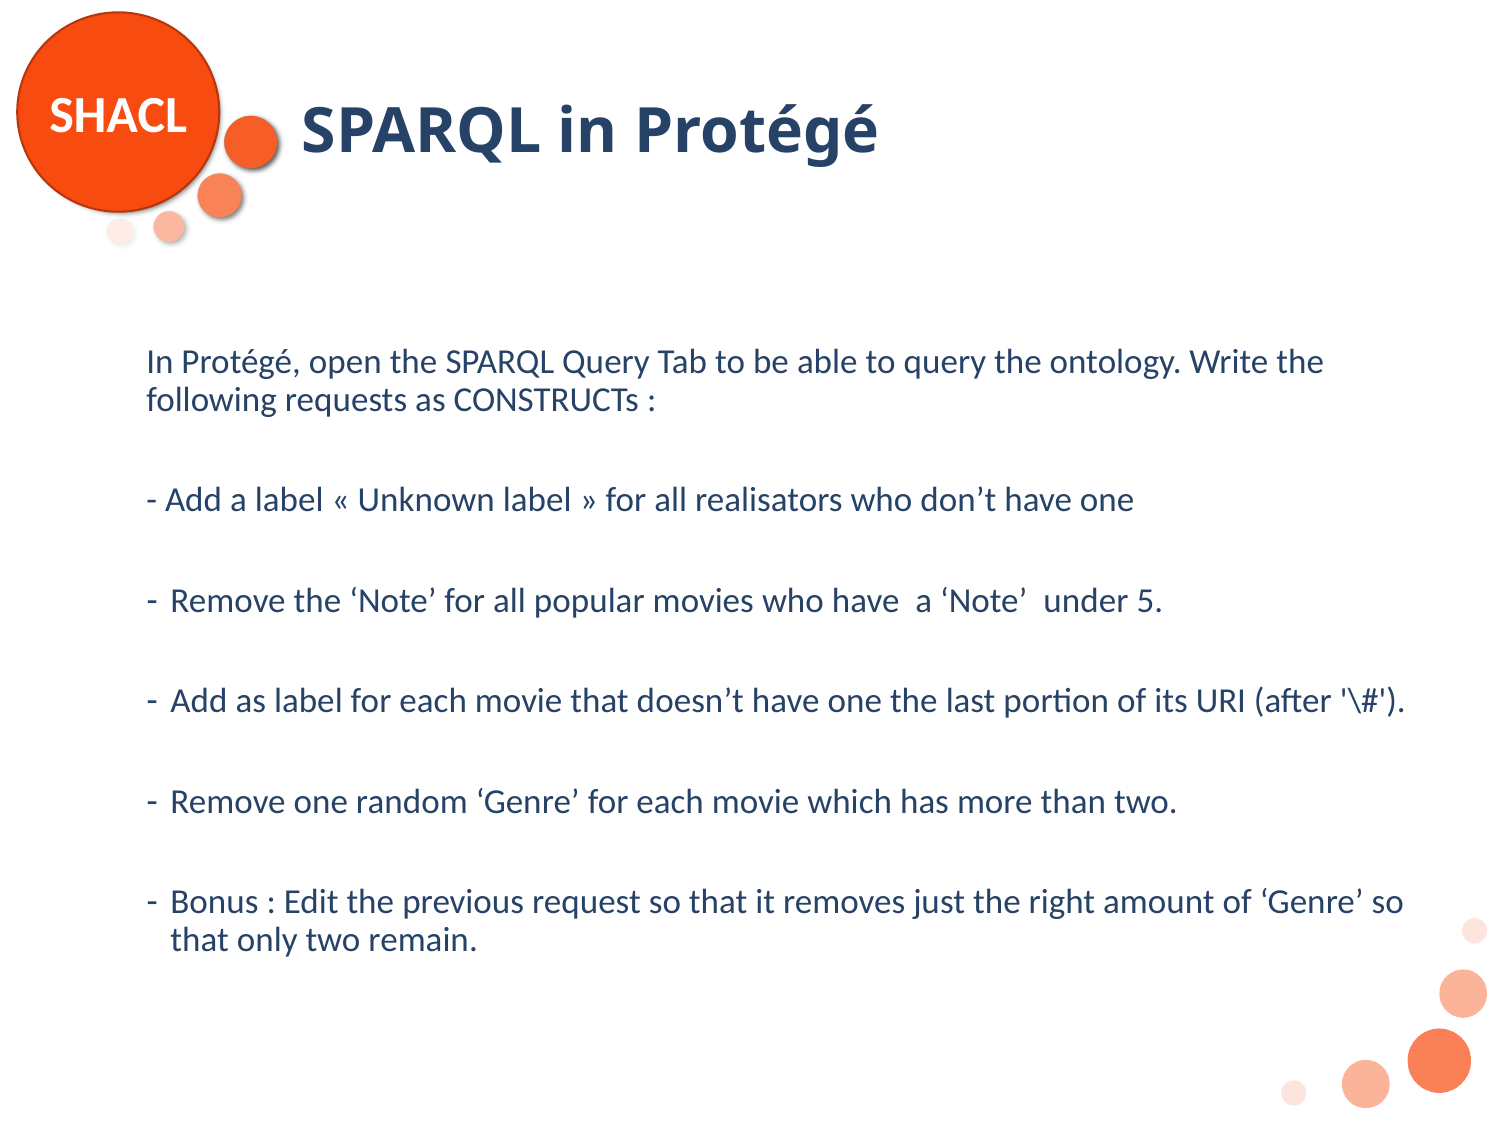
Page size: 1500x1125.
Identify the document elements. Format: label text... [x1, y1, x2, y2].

picture [17, 10, 287, 254]
title SPARQL in Protégé [286, 54, 1473, 211]
list In Protégé, open the SPARQL Query Tab to be able to query the ontology. Write the following requests as CONSTRUCTs : - Add a label « Unknown label » for all realisators who don’t have one Remove the ‘Note’ for all popular movies who have a ‘Note’ under 5. Add as label for each movie that doesn’t have one the last portion of its URI (after '\#'). Remove one random ‘Genre’ for each movie which has more than two. Bonus : Edit the previous request so that it removes just the right amount of ‘Genre’ so that only two remain. [131, 335, 1425, 979]
